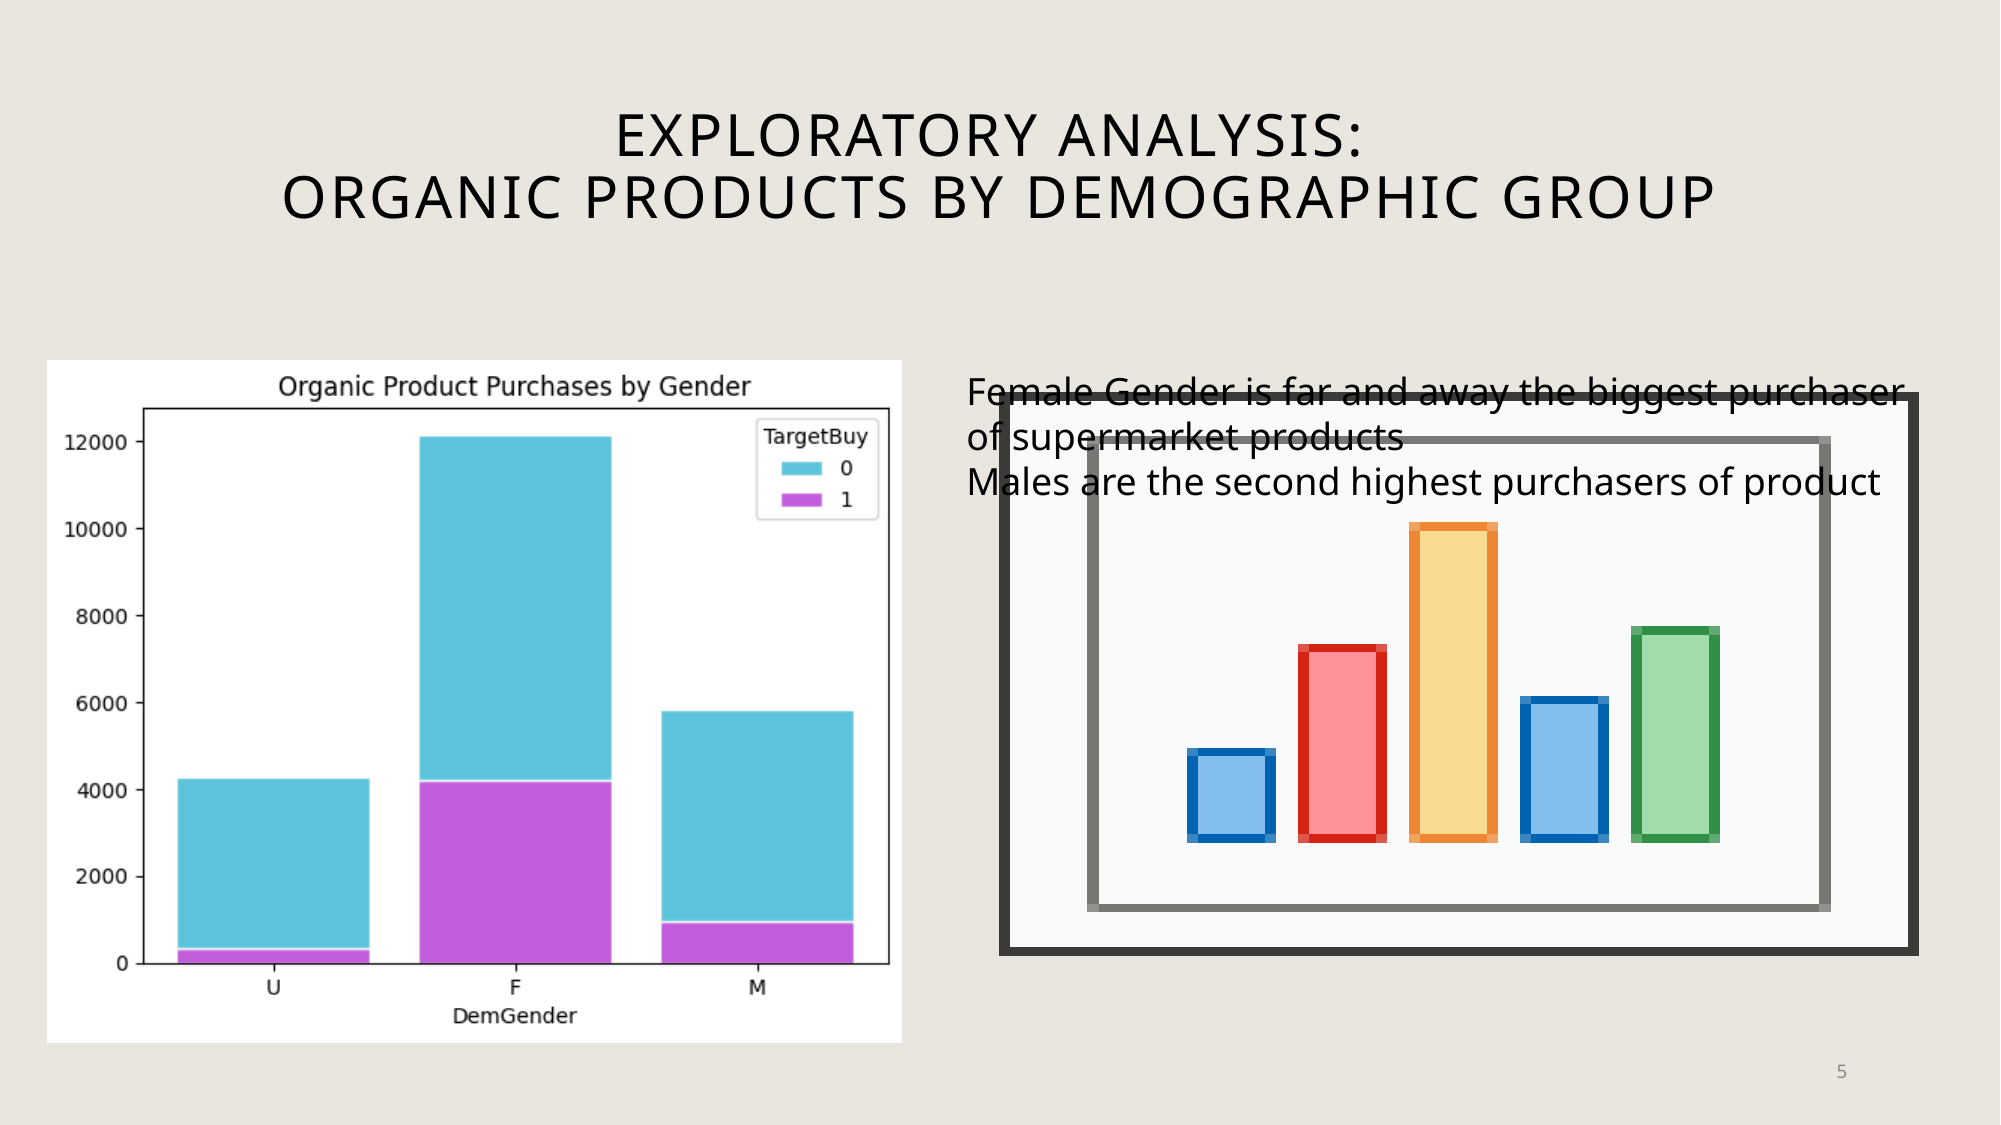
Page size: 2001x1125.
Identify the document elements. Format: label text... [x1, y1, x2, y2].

picture [47, 360, 902, 1043]
title Exploratory Analysis: Organic Products by Demographic Group [137, 59, 1863, 278]
slide_number 5 [1412, 1042, 1863, 1103]
text_box Female Gender is far and away the biggest purchaser of supermarket products Males are the second highest purchasers of product [966, 367, 1953, 983]
